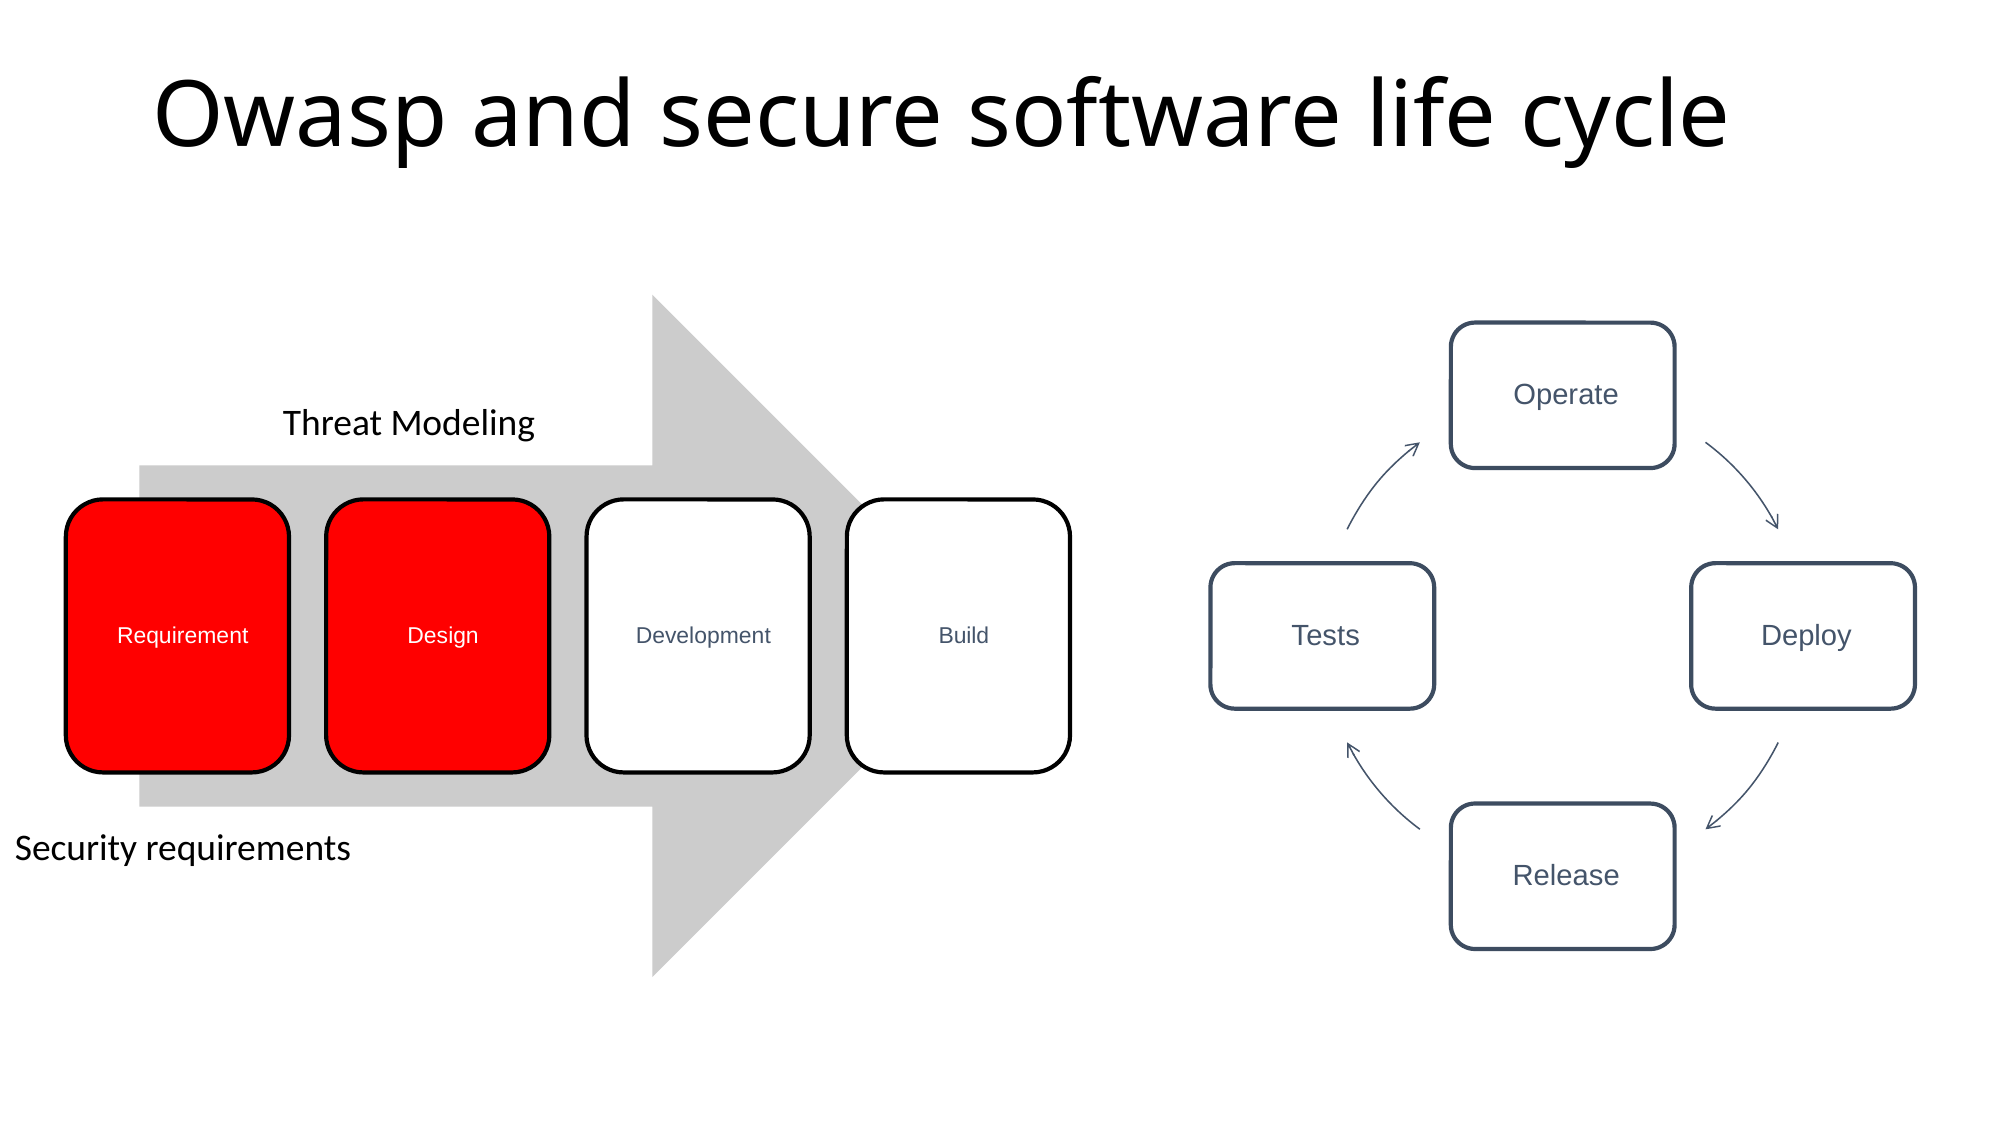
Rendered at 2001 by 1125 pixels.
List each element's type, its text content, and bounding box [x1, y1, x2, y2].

text_box Owasp and secure software life cycle [137, 59, 1863, 278]
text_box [1125, 322, 2000, 950]
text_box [65, 294, 1071, 978]
text_box Security requirements [0, 815, 60, 876]
